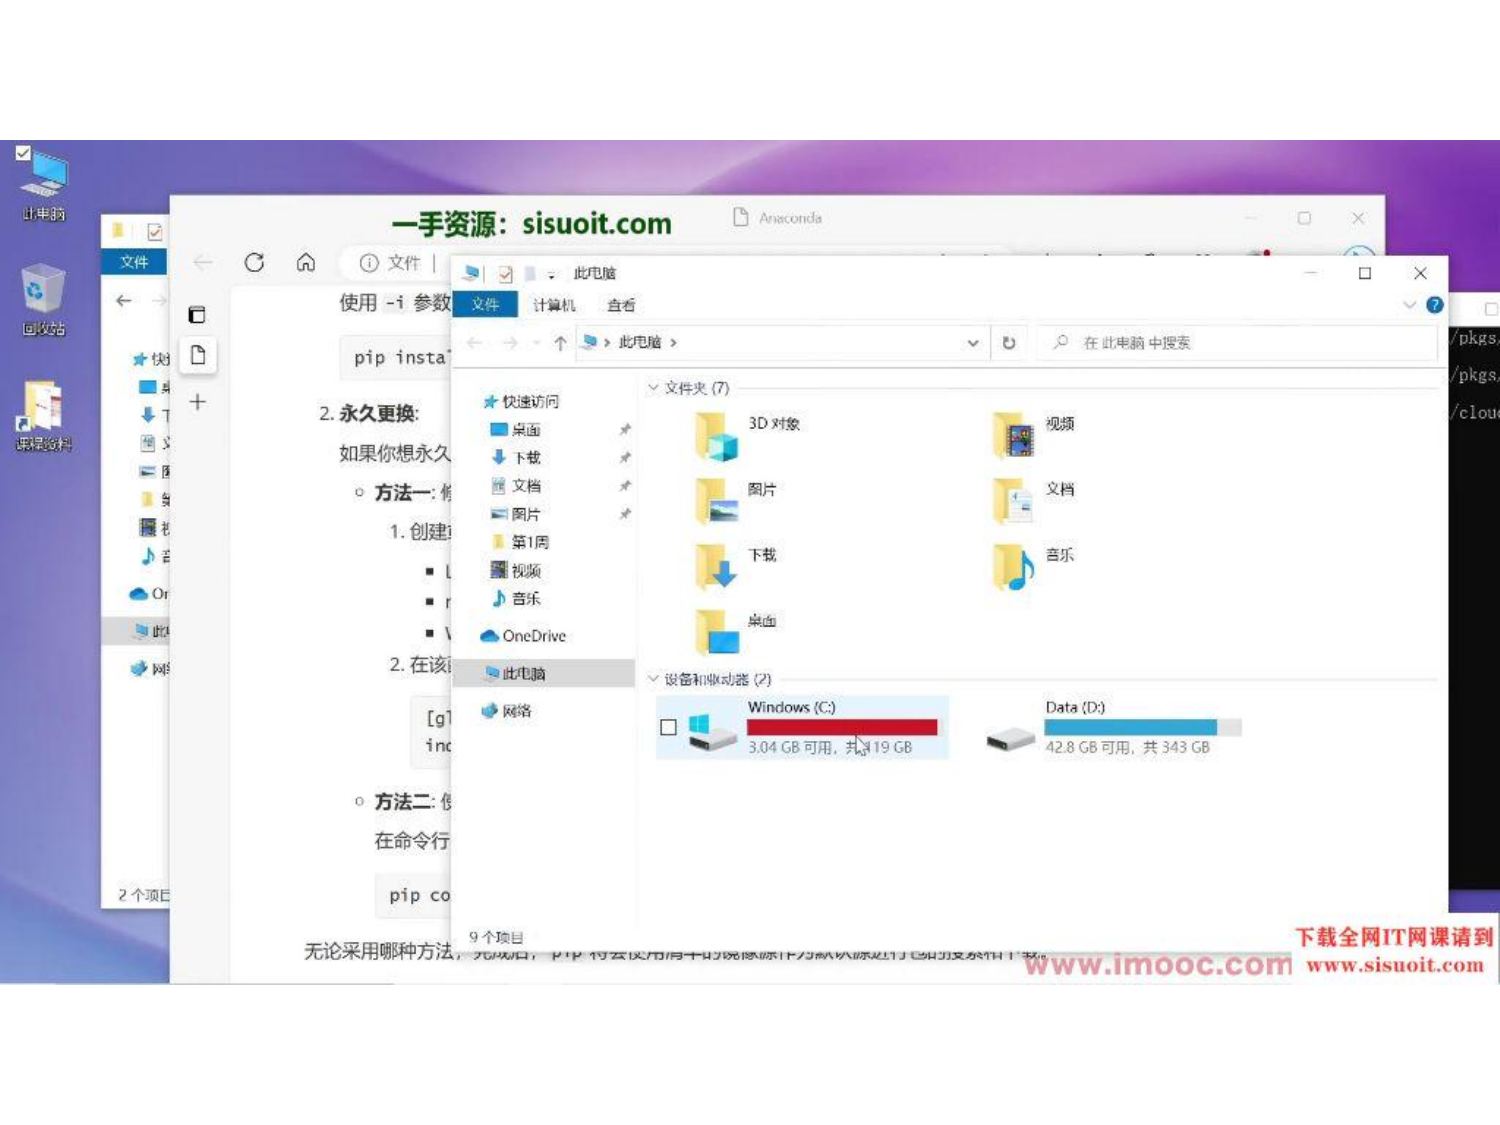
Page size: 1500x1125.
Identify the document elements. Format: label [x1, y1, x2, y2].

picture [0, 140, 1500, 985]
